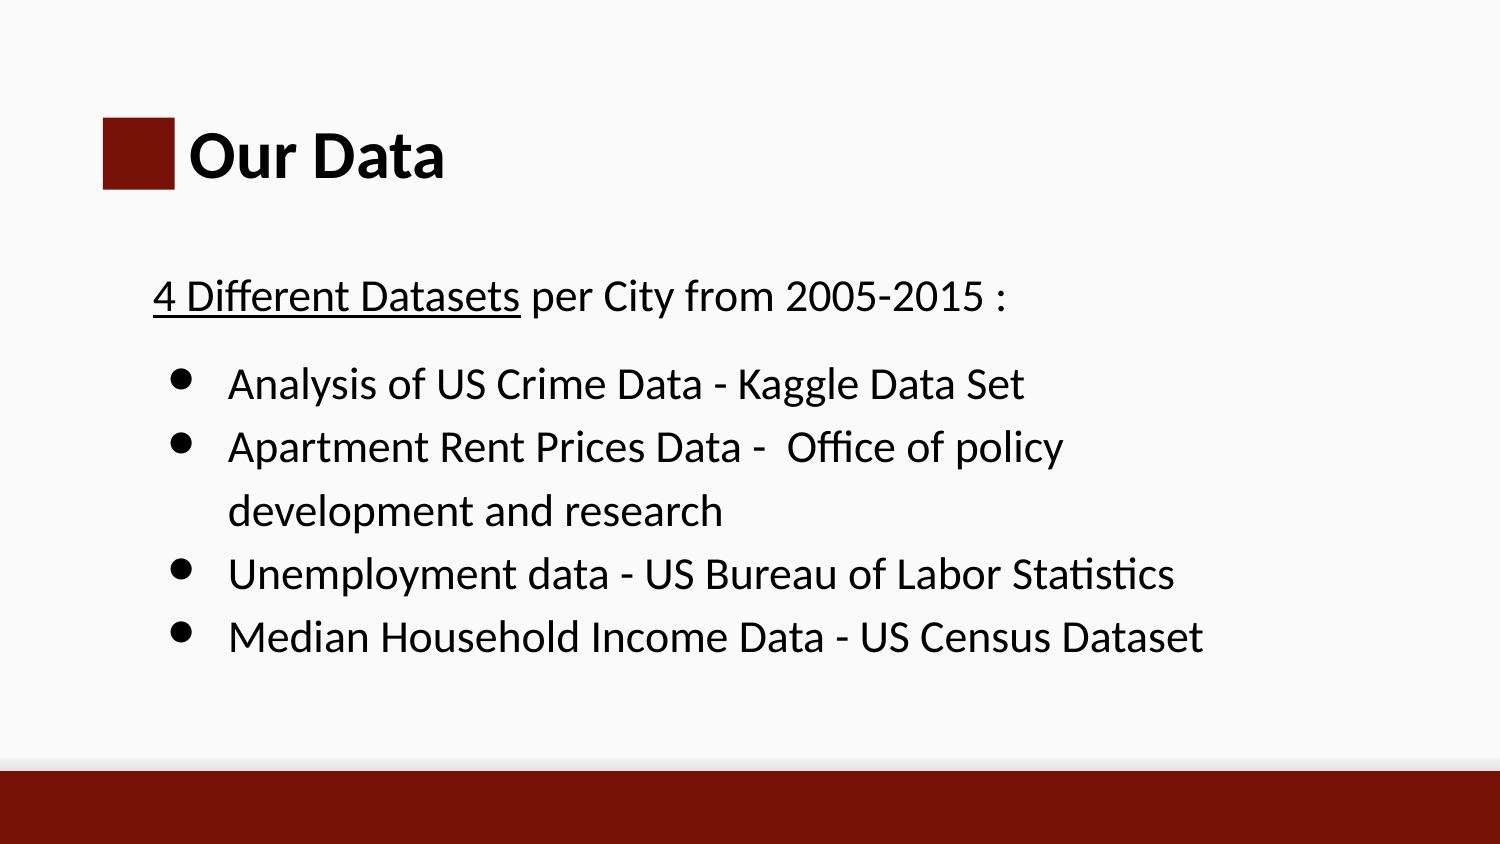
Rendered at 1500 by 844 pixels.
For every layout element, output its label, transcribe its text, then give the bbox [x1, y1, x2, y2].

list 4 Different Datasets per City from 2005-2015 : Analysis of US Crime Data - Kaggle Data Set Apartment Rent Prices Data - Office of policy development and research Unemployment data - US Bureau of Labor Statistics Median Household Income Data - US Census Dataset [137, 227, 1283, 692]
title Our Data [174, 81, 1427, 208]
text_box [102, 117, 175, 190]
